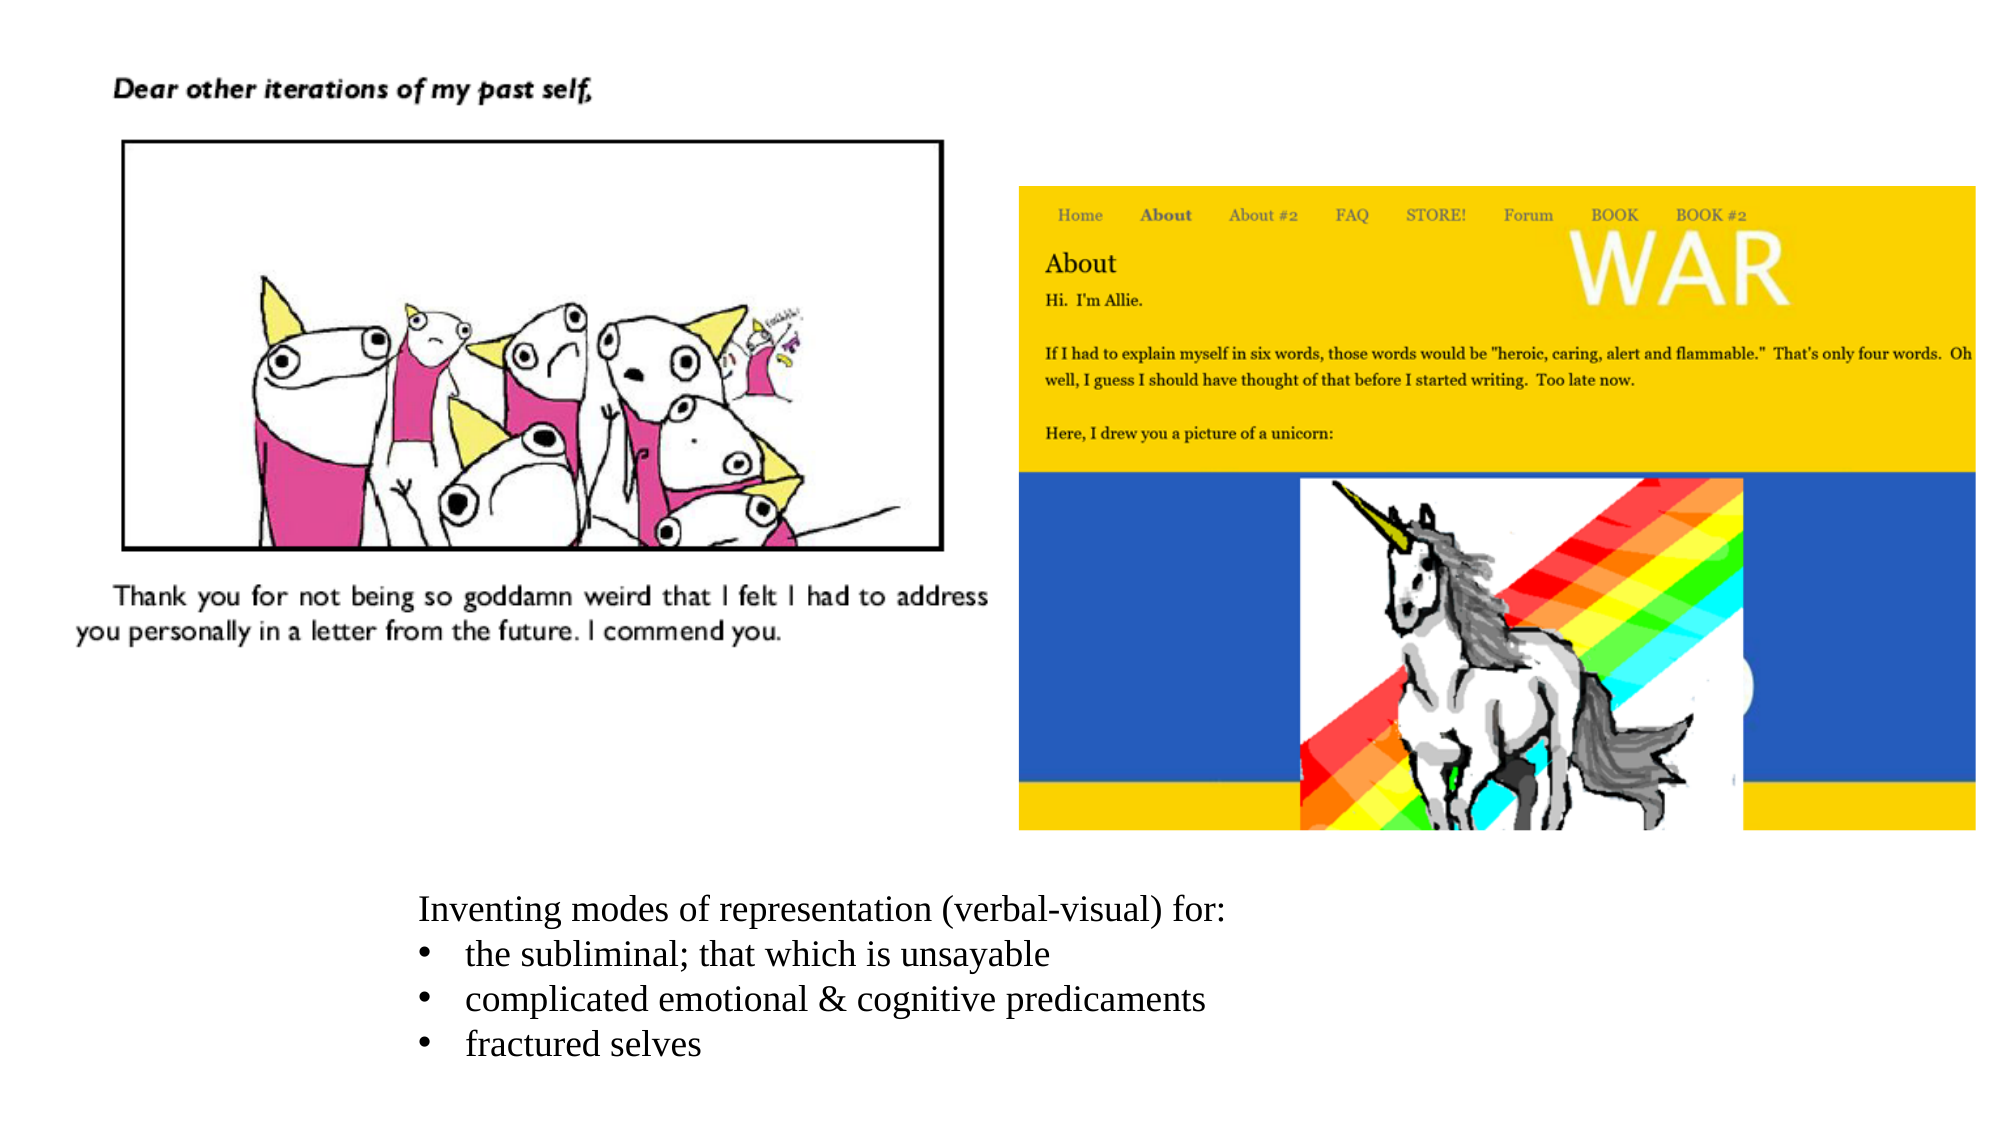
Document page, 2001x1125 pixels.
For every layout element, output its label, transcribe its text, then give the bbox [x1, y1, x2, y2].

picture [0, 29, 1052, 661]
text_box Inventing modes of representation (verbal-visual) for: the subliminal; that which is unsayable complicated emotional & cognitive predicaments fractured selves [403, 876, 1523, 1072]
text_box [1018, 186, 1976, 833]
